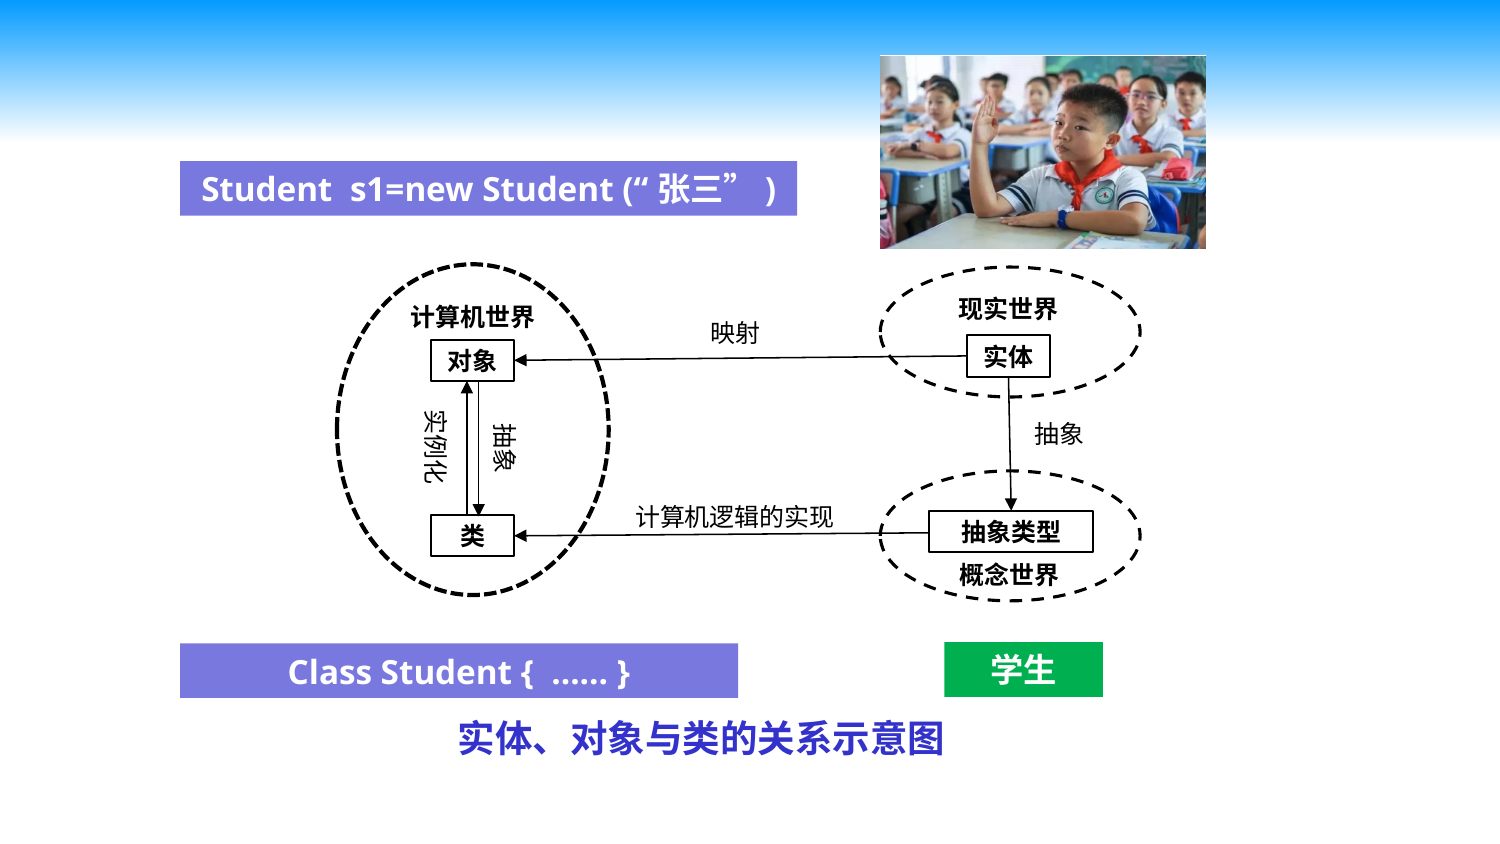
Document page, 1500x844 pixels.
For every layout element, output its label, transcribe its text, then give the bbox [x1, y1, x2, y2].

text_box Class Student { …… } [180, 643, 739, 698]
text_box 学生 [944, 642, 1103, 697]
text_box 实体、对象与类的关系示意图 [442, 707, 995, 768]
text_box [336, 263, 1141, 602]
picture [880, 55, 1206, 249]
text_box Student s1=new Student (“张三”) [180, 161, 798, 216]
